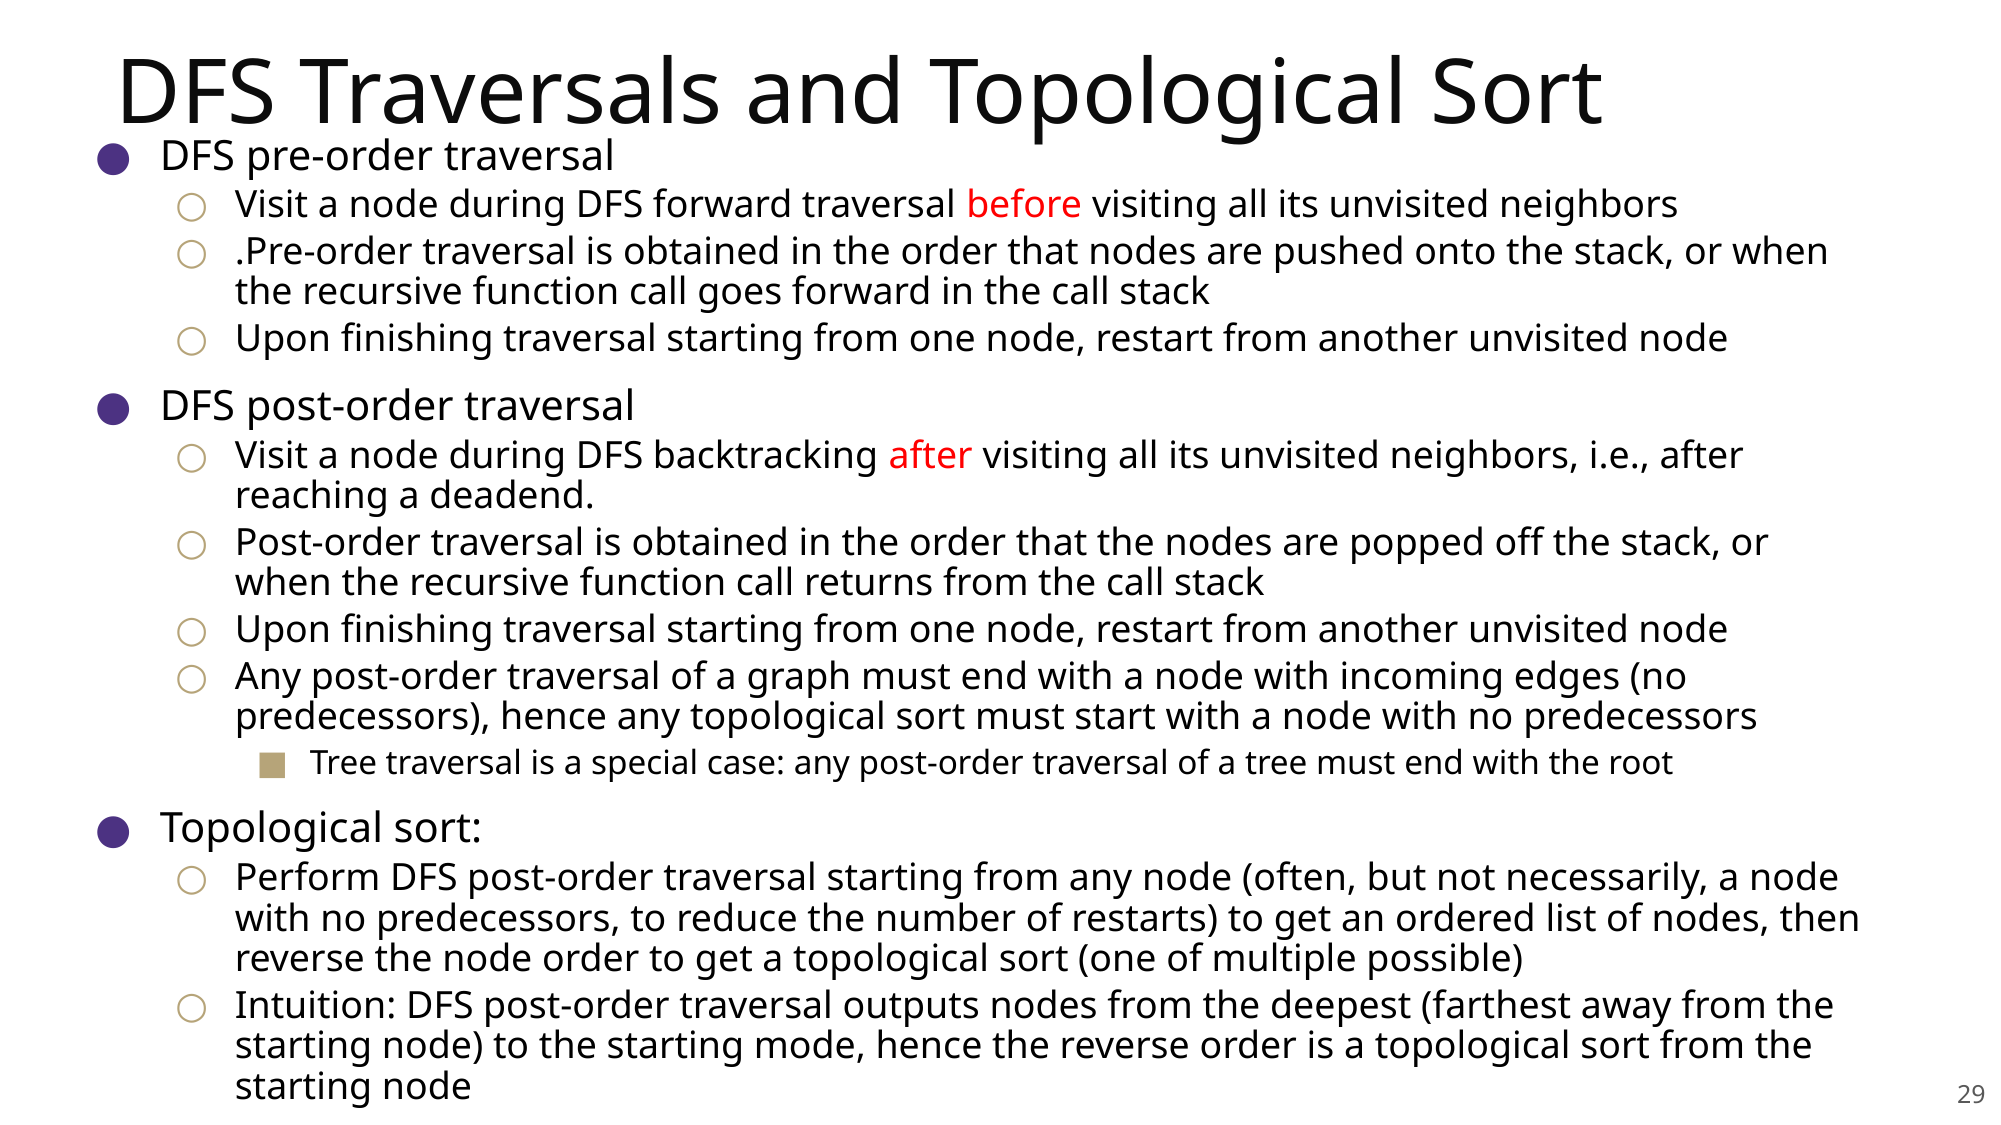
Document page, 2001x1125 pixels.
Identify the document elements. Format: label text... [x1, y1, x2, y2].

list DFS pre-order traversal Visit a node during DFS forward traversal before visiting all its unvisited neighbors .Pre-order traversal is obtained in the order that nodes are pushed onto the stack, or when the recursive function call goes forward in the call stack Upon finishing traversal starting from one node, restart from another unvisited node DFS post-order traversal Visit a node during DFS backtracking after visiting all its unvisited neighbors, i.e., after reaching a deadend. Post-order traversal is obtained in the order that the nodes are popped off the stack, or when the recursive function call returns from the call stack Upon finishing traversal starting from one node, restart from another unvisited node Any post-order traversal of a graph must end with a node with incoming edges (no predecessors), hence any topological sort must start with a node with no predecessors Tree traversal is a special case: any post-order traversal of a tree must end with the root Topological sort: Perform DFS post-order traversal starting from any node (often, but not necessarily, a node with no predecessors, to reduce the number of restarts) to get an ordered list of nodes, then reverse the node order to get a topological sort (one of multiple possible) Intuition: DFS post-order traversal outputs nodes from the deepest (farthest away from the starting node) to the starting mode, hence the reverse order is a topological sort from the starting node [77, 126, 1873, 1110]
title DFS Traversals and Topological Sort [101, 14, 1937, 182]
